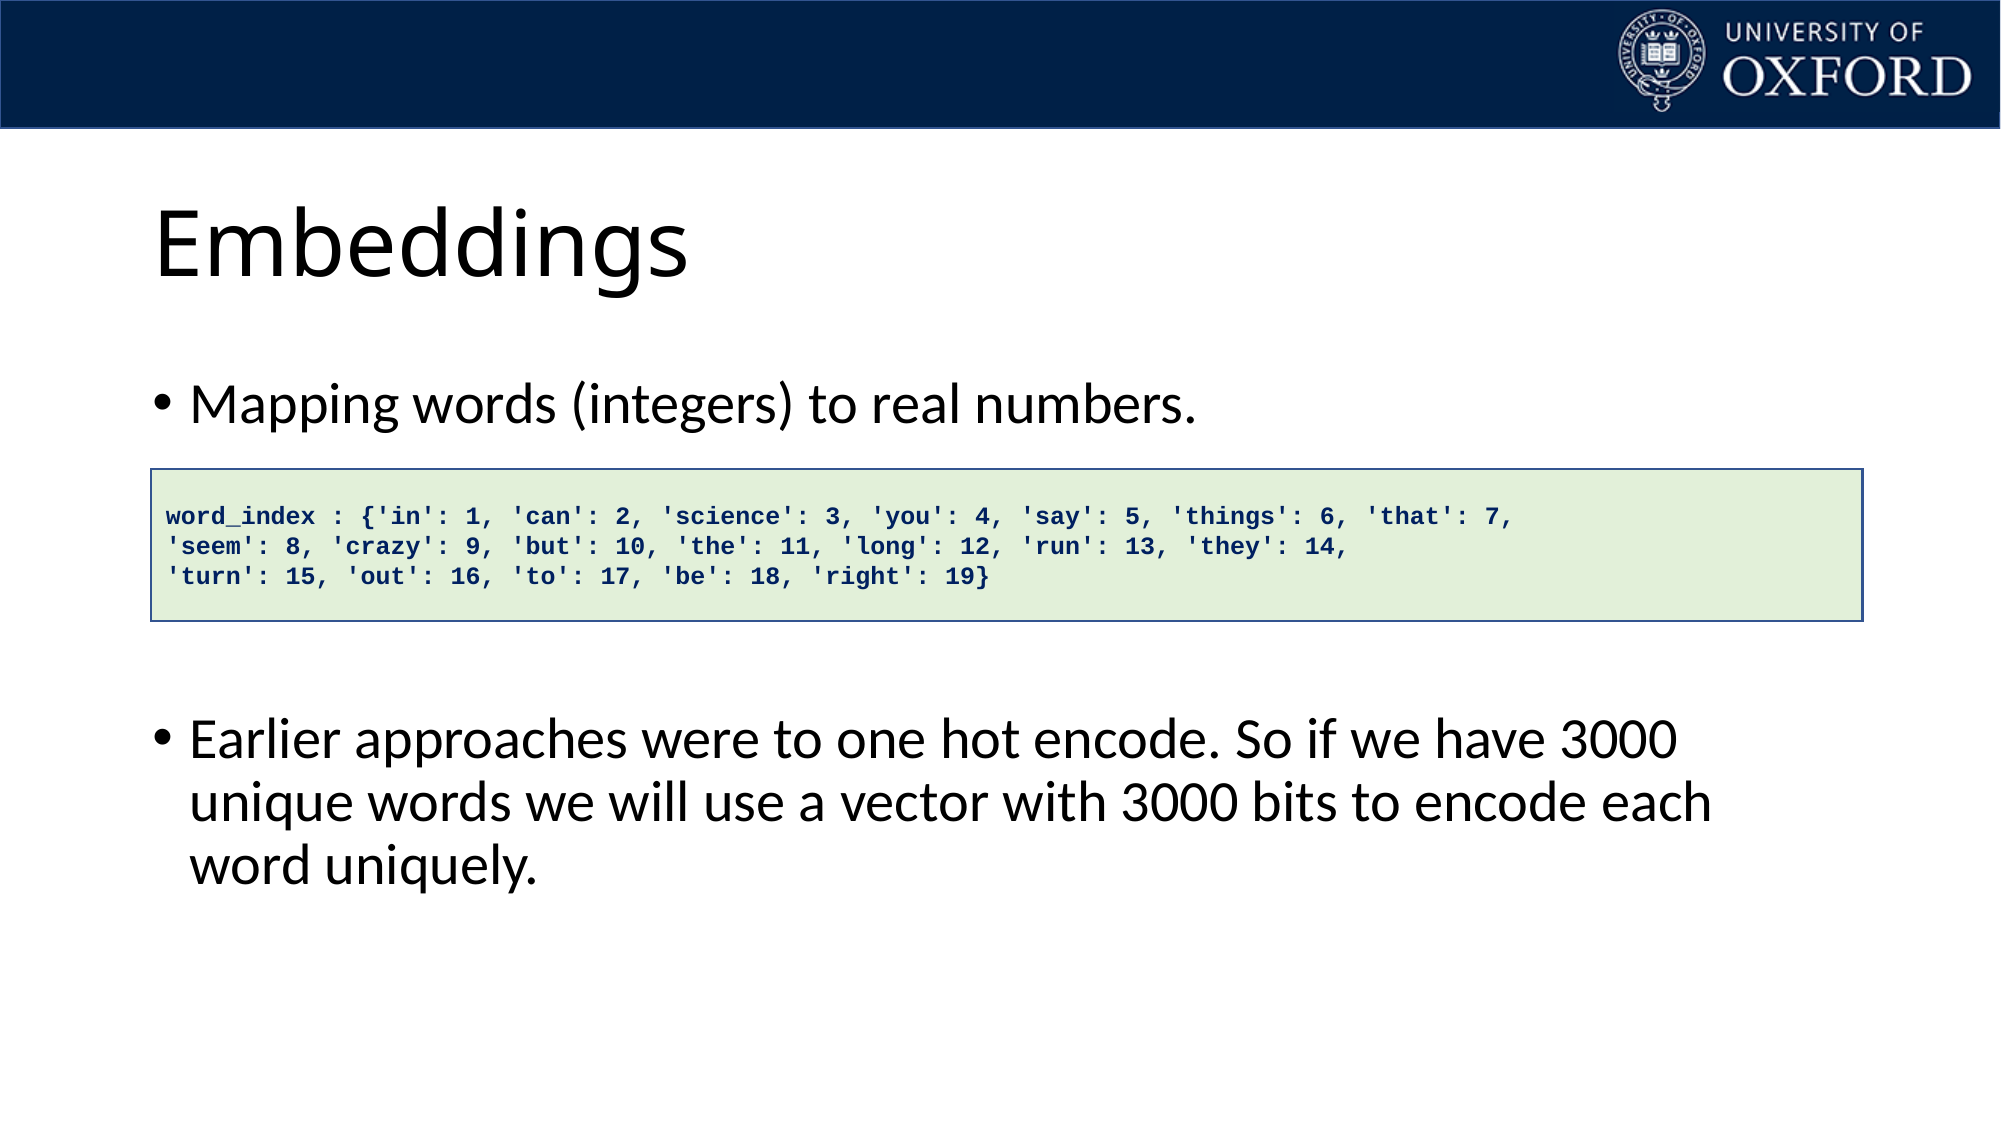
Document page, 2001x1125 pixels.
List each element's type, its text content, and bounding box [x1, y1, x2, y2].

list Mapping words (integers) to real numbers. Earlier approaches were to one hot encode. So if we have 3000 unique words we will use a vector with 3000 bits to encode each word uniquely. [137, 365, 1863, 1014]
title Embeddings [137, 138, 1863, 356]
picture [1613, 1, 2000, 112]
text_box word_index : {'in': 1, 'can': 2, 'science': 3, 'you': 4, 'say': 5, 'things': 6, 'that': 7, 'seem': 8, 'crazy': 9, 'but': 10, 'the': 11, 'long': 12, 'run': 13, 'they': 14, 'turn': 15, 'out': 16, 'to': 17, 'be': 18, 'right': 19} [150, 468, 1864, 622]
